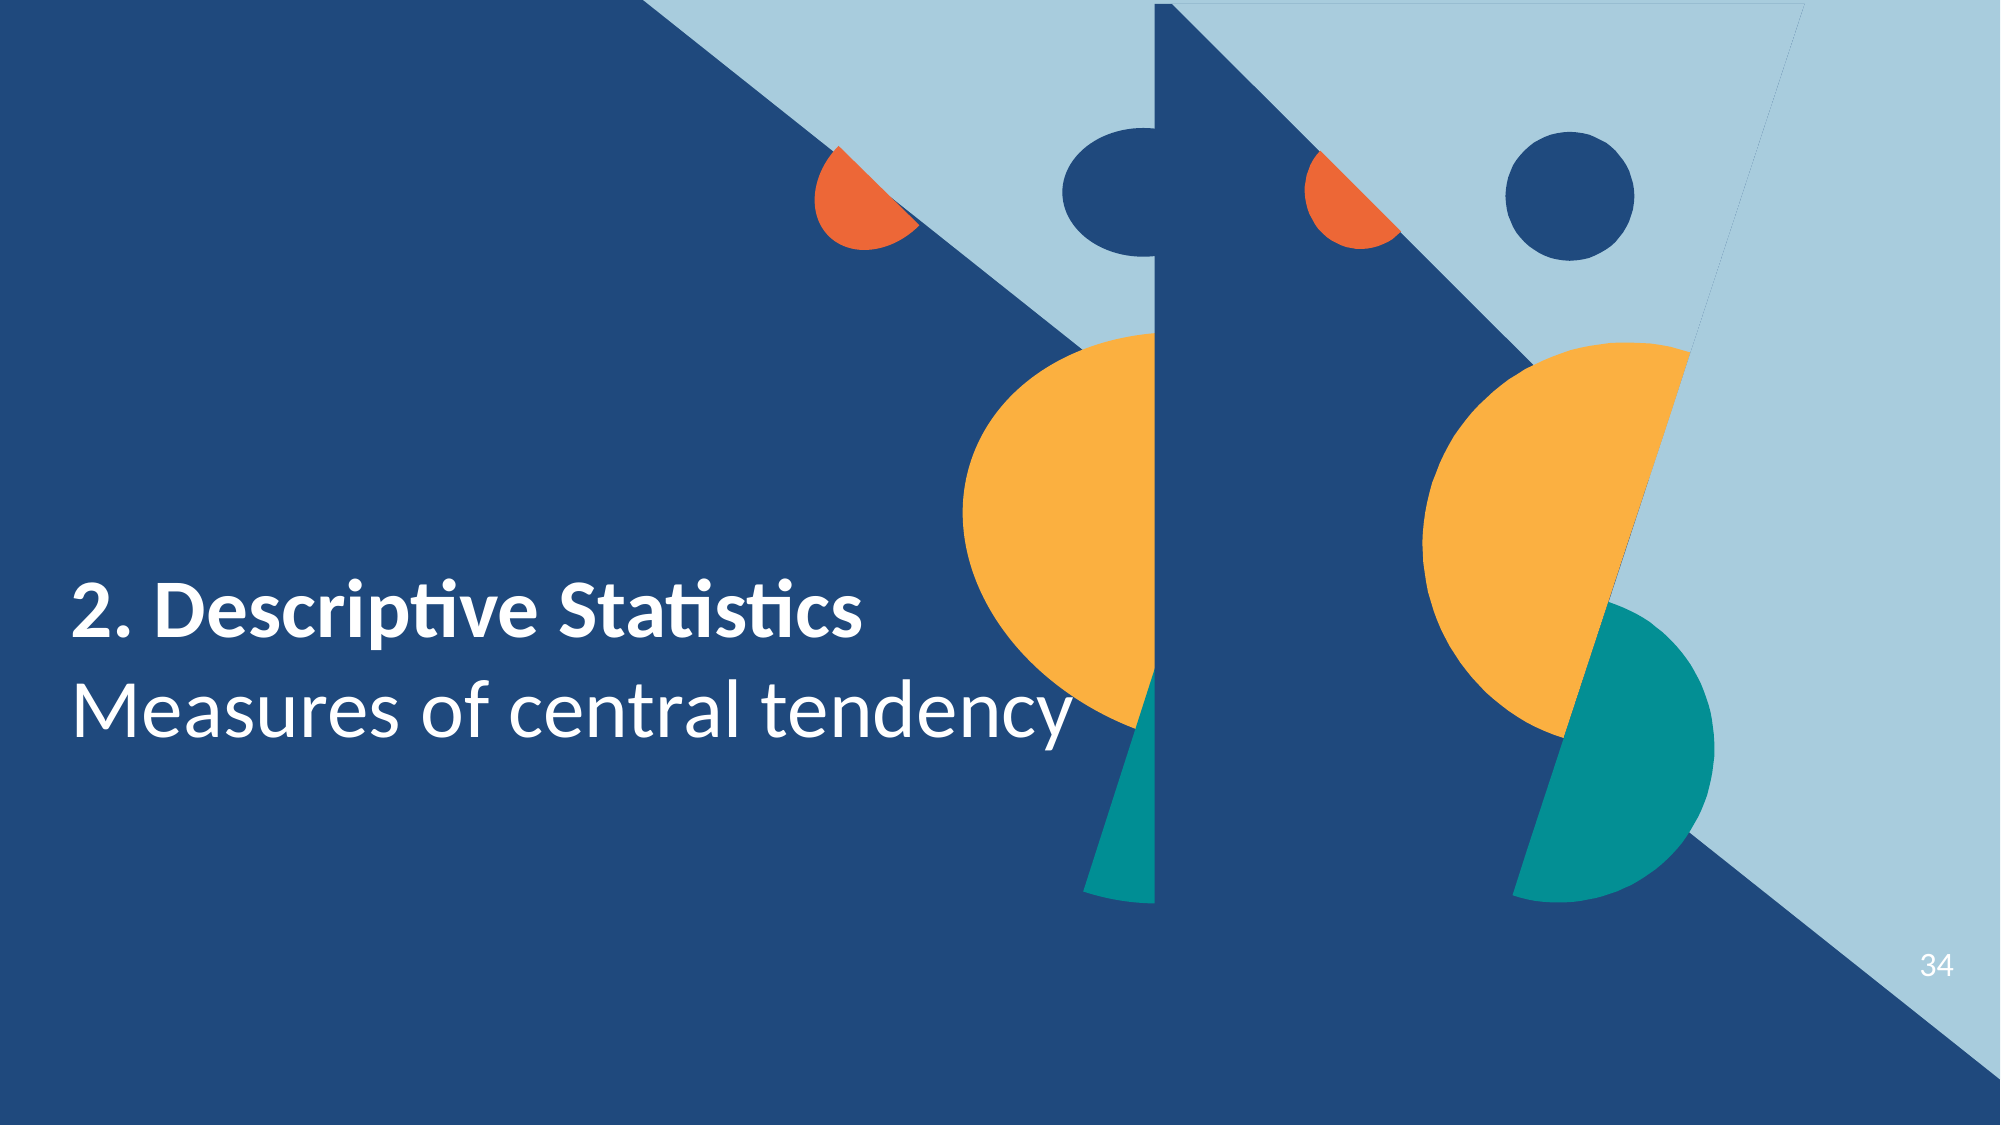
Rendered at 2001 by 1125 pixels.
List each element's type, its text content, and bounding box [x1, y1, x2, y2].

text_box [1154, 3, 1805, 1125]
text_box 2. Descriptive Statistics Measures of central tendency [70, 554, 1131, 754]
slide_number 34 [1808, 942, 1954, 984]
